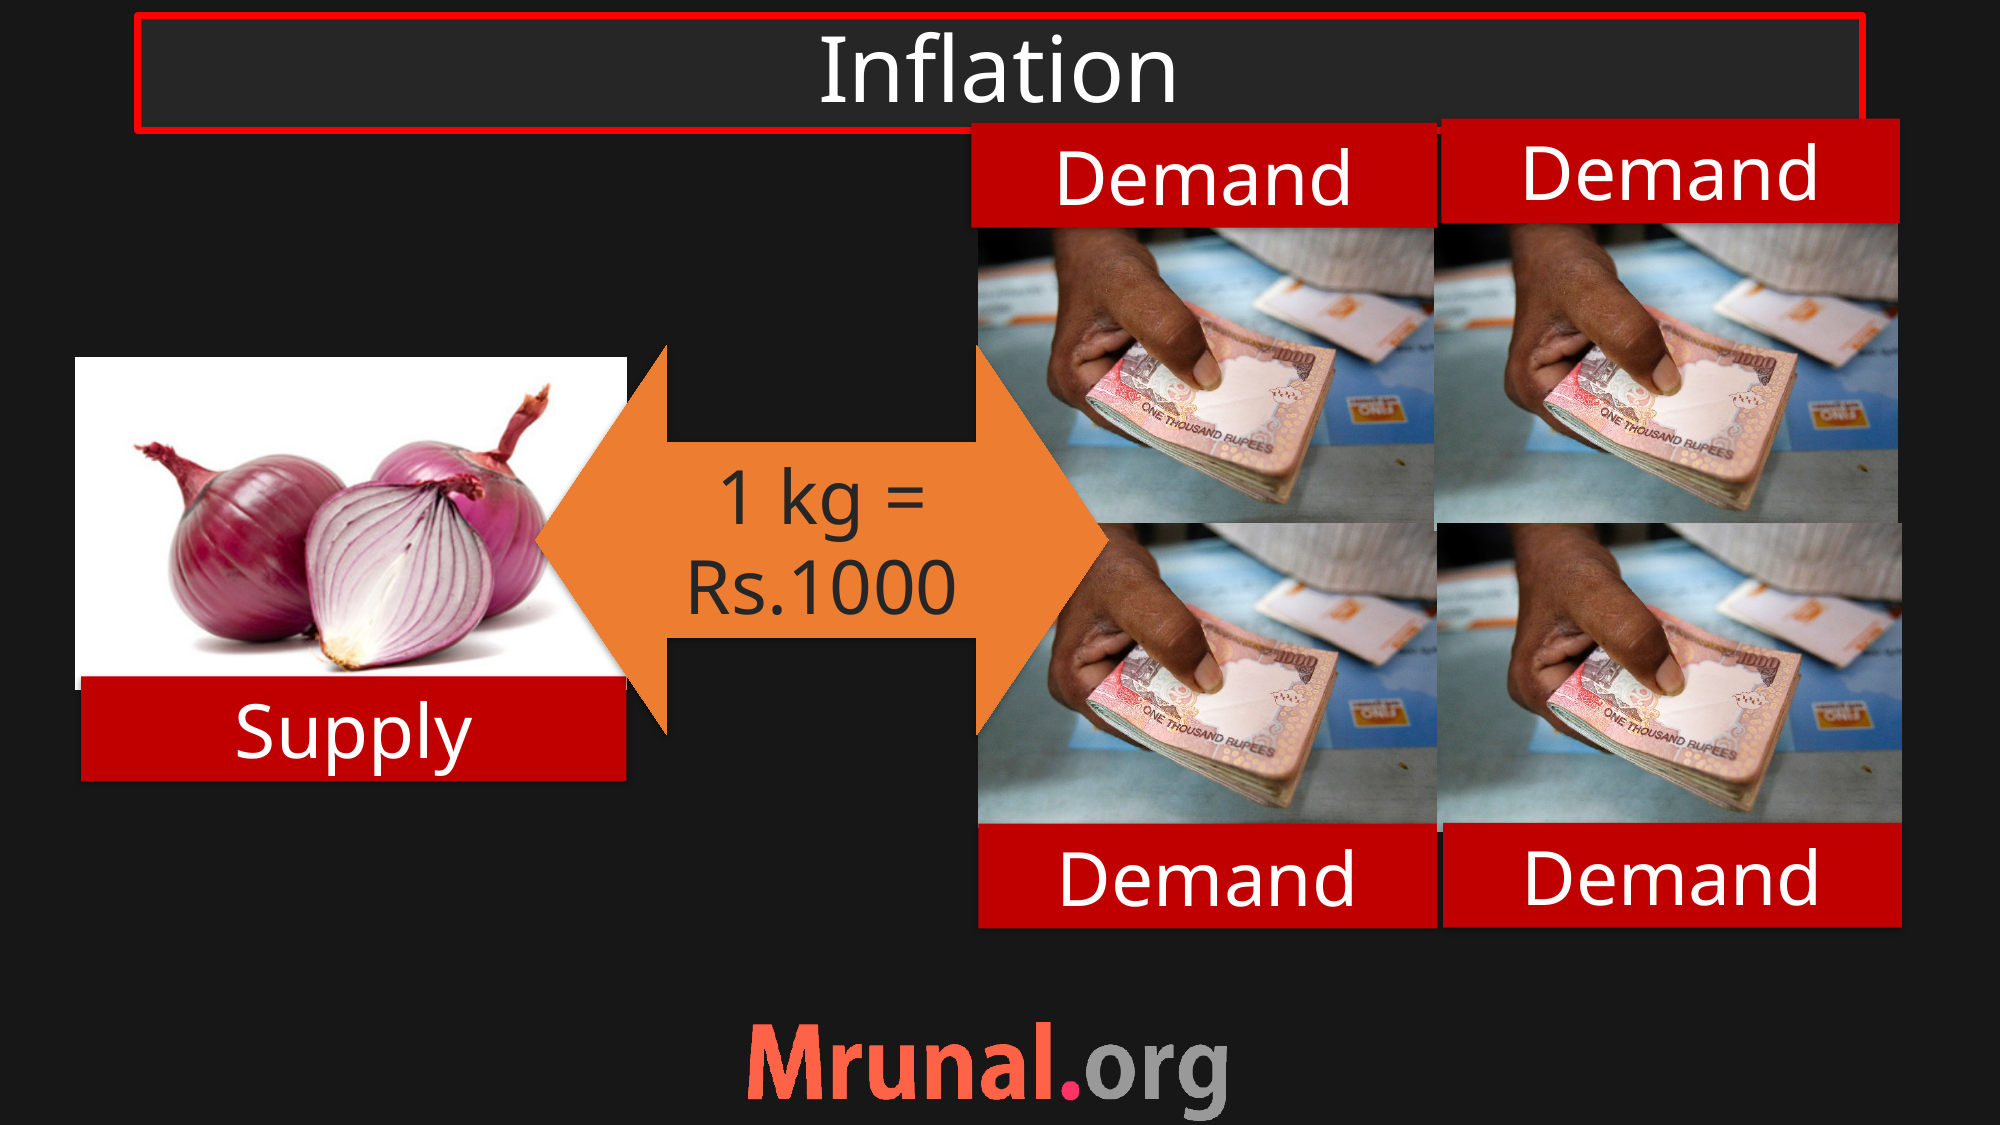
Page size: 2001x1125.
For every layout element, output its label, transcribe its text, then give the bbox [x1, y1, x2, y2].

text_box Demand [971, 122, 1436, 228]
text_box Demand [1443, 840, 1902, 928]
text_box 1 kg = Rs.1000 [630, 345, 972, 735]
text_box Demand [978, 835, 1437, 929]
title Inflation [134, 12, 1866, 134]
picture [978, 221, 1903, 832]
text_box Demand [1441, 118, 1900, 223]
picture [741, 1005, 1230, 1125]
picture [74, 357, 627, 691]
text_box Supply [81, 696, 627, 782]
